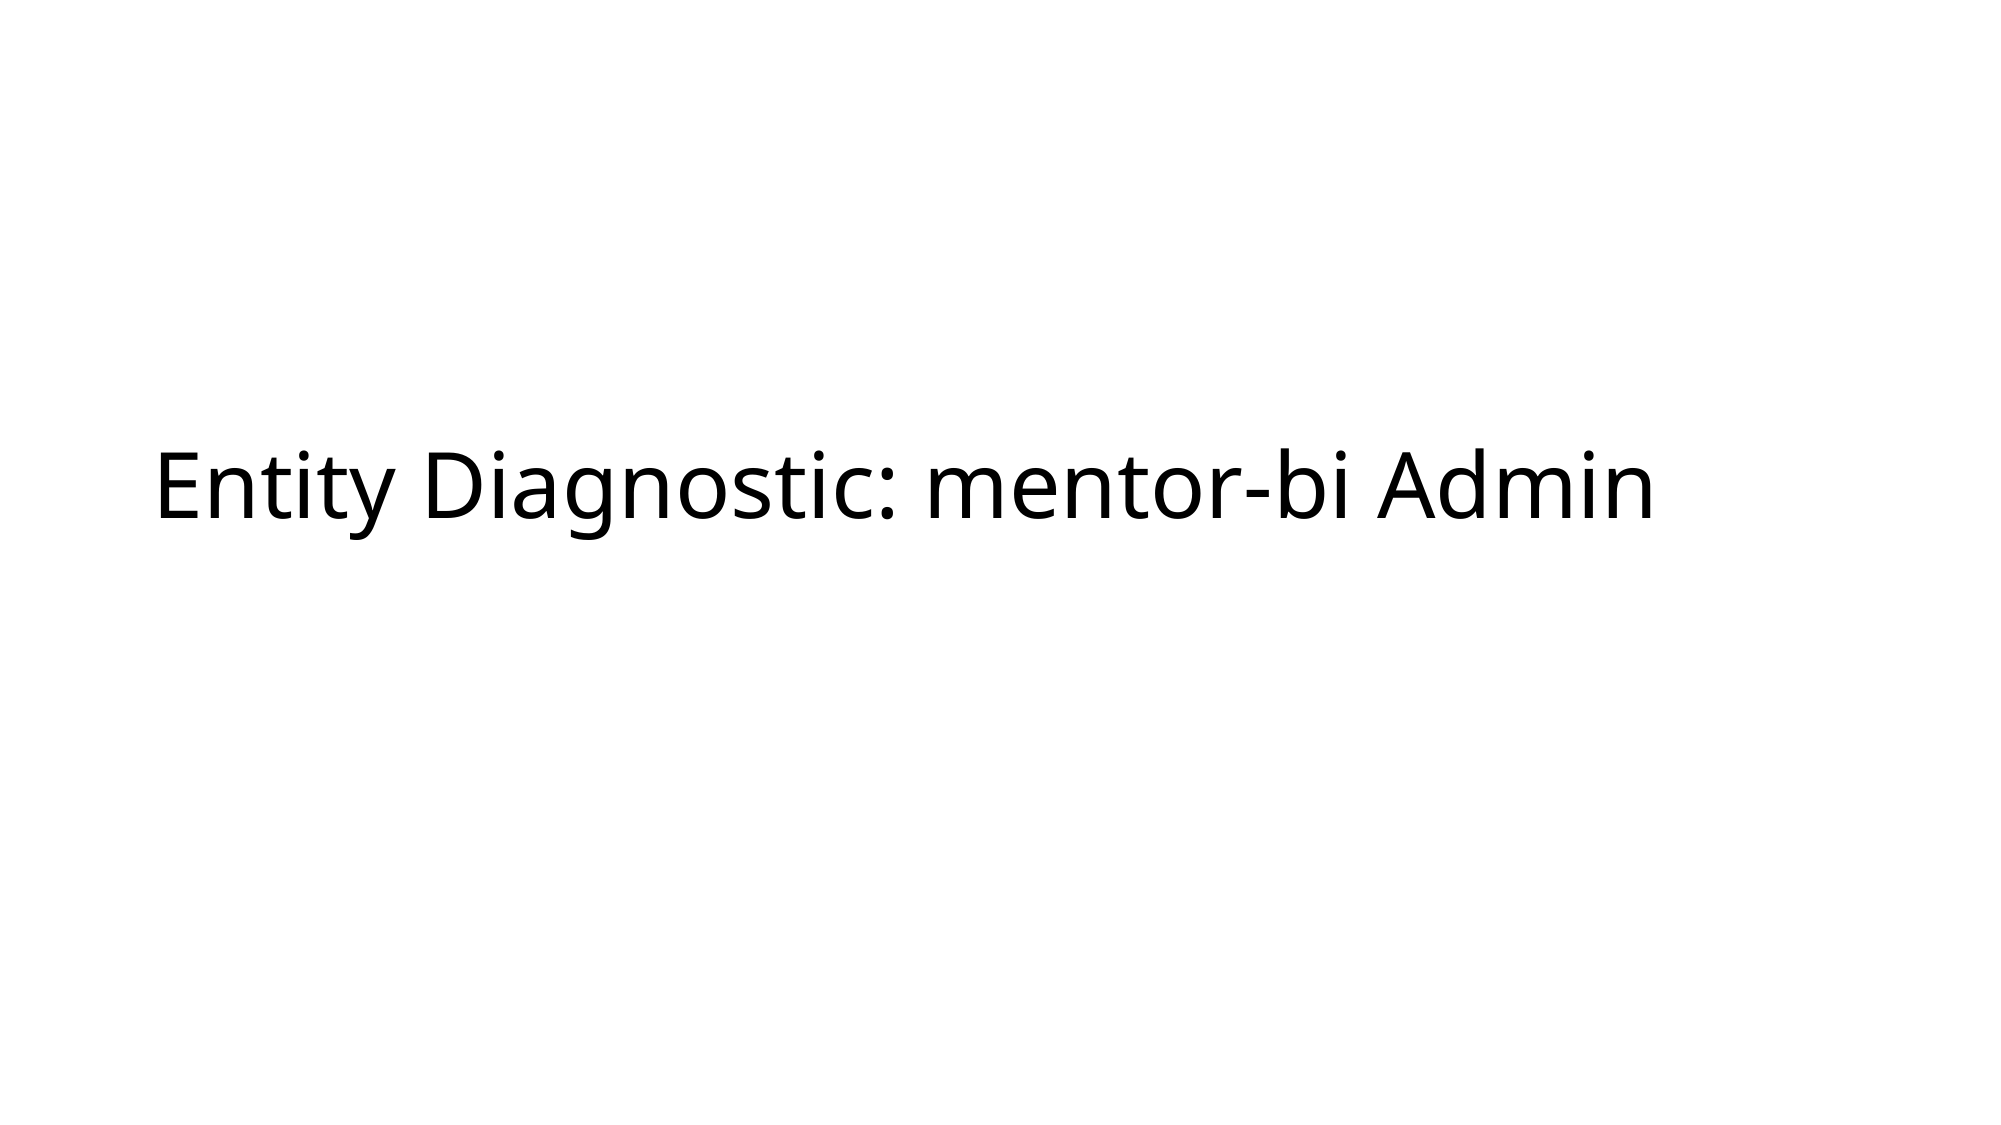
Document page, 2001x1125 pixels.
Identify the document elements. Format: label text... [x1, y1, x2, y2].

title Entity Diagnostic: mentor-bi Admin [137, 380, 1863, 598]
